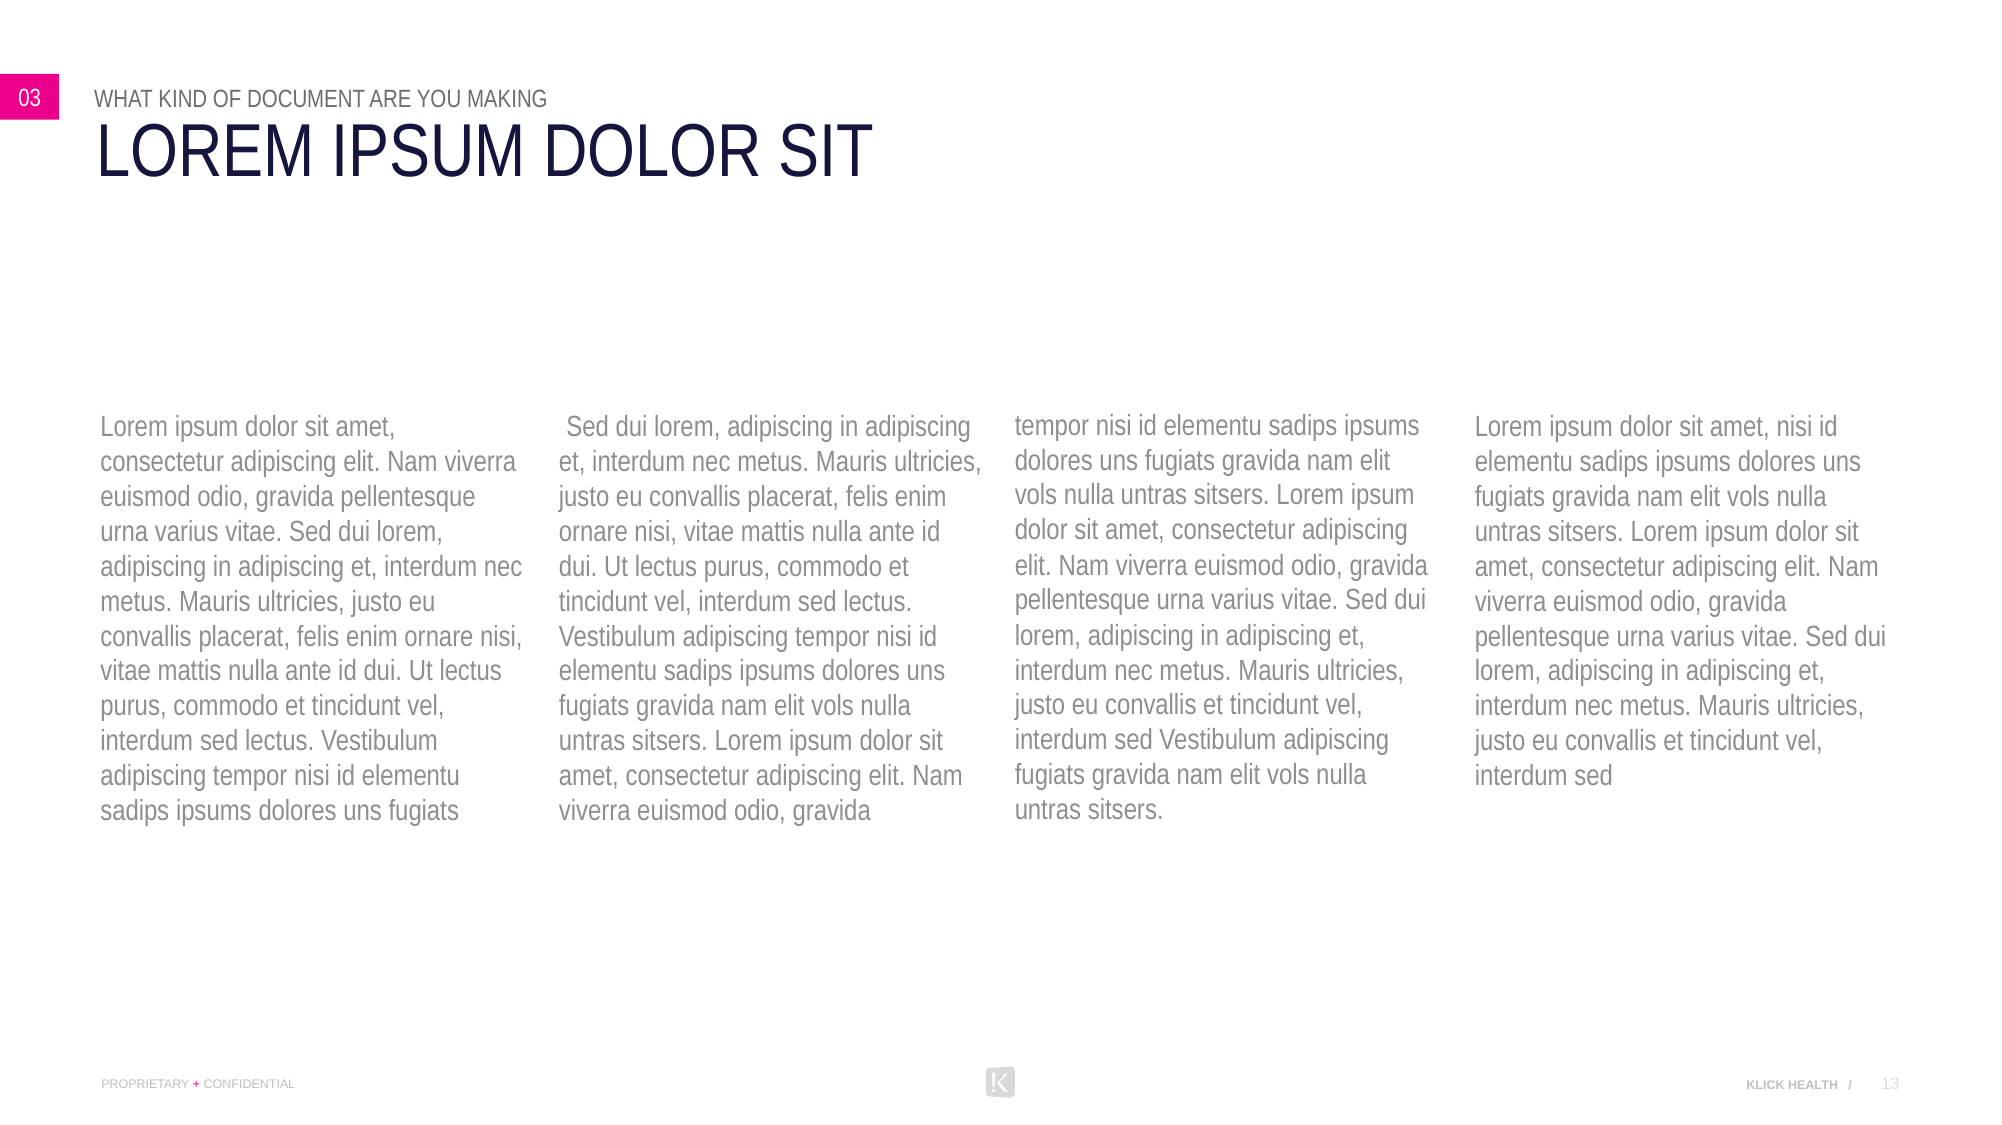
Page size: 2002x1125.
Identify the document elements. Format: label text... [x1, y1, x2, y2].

slide_number 13 [1860, 1072, 1900, 1094]
title LOREM IPSUM DOLOR SIT [96, 119, 1897, 192]
list Lorem ipsum dolor sit amet, nisi id elementu sadips ipsums dolores uns fugiats gravida nam elit vols nulla untras sitsers. Lorem ipsum dolor sit amet, consectetur adipiscing elit. Nam viverra euismod odio, gravida pellentesque urna varius vitae. Sed dui lorem, adipiscing in adipiscing et, interdum nec metus. Mauris ultricies, justo eu convallis et tincidunt vel, interdum sed [1474, 407, 1899, 796]
list Lorem ipsum dolor sit amet, consectetur adipiscing elit. Nam viverra euismod odio, gravida pellentesque urna varius vitae. Sed dui lorem, adipiscing in adipiscing et, interdum nec metus. Mauris ultricies, justo eu convallis placerat, felis enim ornare nisi, vitae mattis nulla ante id dui. Ut lectus purus, commodo et tincidunt vel, interdum sed lectus. Vestibulum adipiscing tempor nisi id elementu sadips ipsums dolores uns fugiats [100, 407, 525, 832]
list tempor nisi id elementu sadips ipsums dolores uns fugiats gravida nam elit vols nulla untras sitsers. Lorem ipsum dolor sit amet, consectetur adipiscing elit. Nam viverra euismod odio, gravida pellentesque urna varius vitae. Sed dui lorem, adipiscing in adipiscing et, interdum nec metus. Mauris ultricies, justo eu convallis et tincidunt vel, interdum sed Vestibulum adipiscing fugiats gravida nam elit vols nulla untras sitsers. [1014, 406, 1440, 844]
list What kind of document are you making [87, 83, 1391, 114]
list 03 [0, 73, 59, 120]
list Sed dui lorem, adipiscing in adipiscing et, interdum nec metus. Mauris ultricies, justo eu convallis placerat, felis enim ornare nisi, vitae mattis nulla ante id dui. Ut lectus purus, commodo et tincidunt vel, interdum sed lectus. Vestibulum adipiscing tempor nisi id elementu sadips ipsums dolores uns fugiats gravida nam elit vols nulla untras sitsers. Lorem ipsum dolor sit amet, consectetur adipiscing elit. Nam viverra euismod odio, gravida [558, 407, 983, 845]
